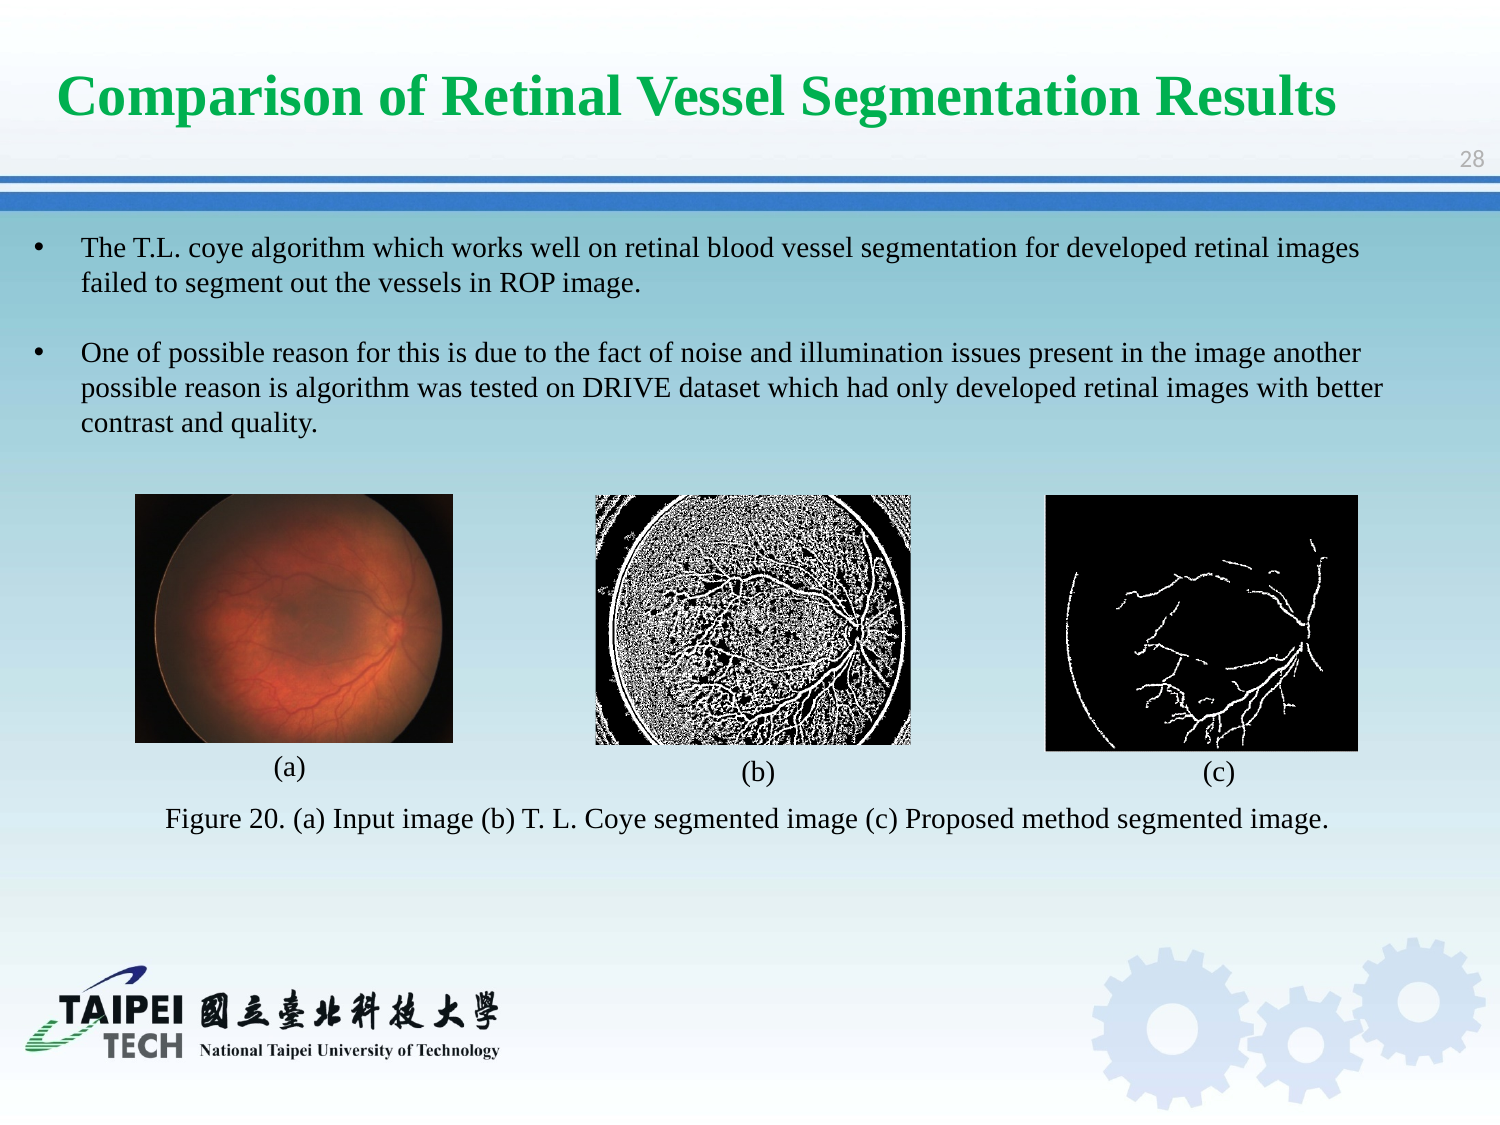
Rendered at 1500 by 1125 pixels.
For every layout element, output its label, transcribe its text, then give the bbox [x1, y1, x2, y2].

picture [0, 0, 1500, 1124]
text_box Figure 20. (a) Input image (b) T. L. Coye segmented image (c) Proposed method segmented image. [123, 792, 1372, 842]
text_box Comparison of Retinal Vessel Segmentation Results [41, 49, 1419, 135]
text_box (a) [258, 752, 322, 790]
text_box The T.L. coye algorithm which works well on retinal blood vessel segmentation for developed retinal images failed to segment out the vessels in ROP image. One of possible reason for this is due to the fact of noise and illumination issues present in the image another possible reason is algorithm was tested on DRIVE dataset which had only developed retinal images with better contrast and quality. [19, 221, 1419, 446]
text_box (b) [726, 754, 791, 795]
slide_number 28 [1149, 127, 1500, 188]
text_box (c) [1188, 761, 1251, 795]
